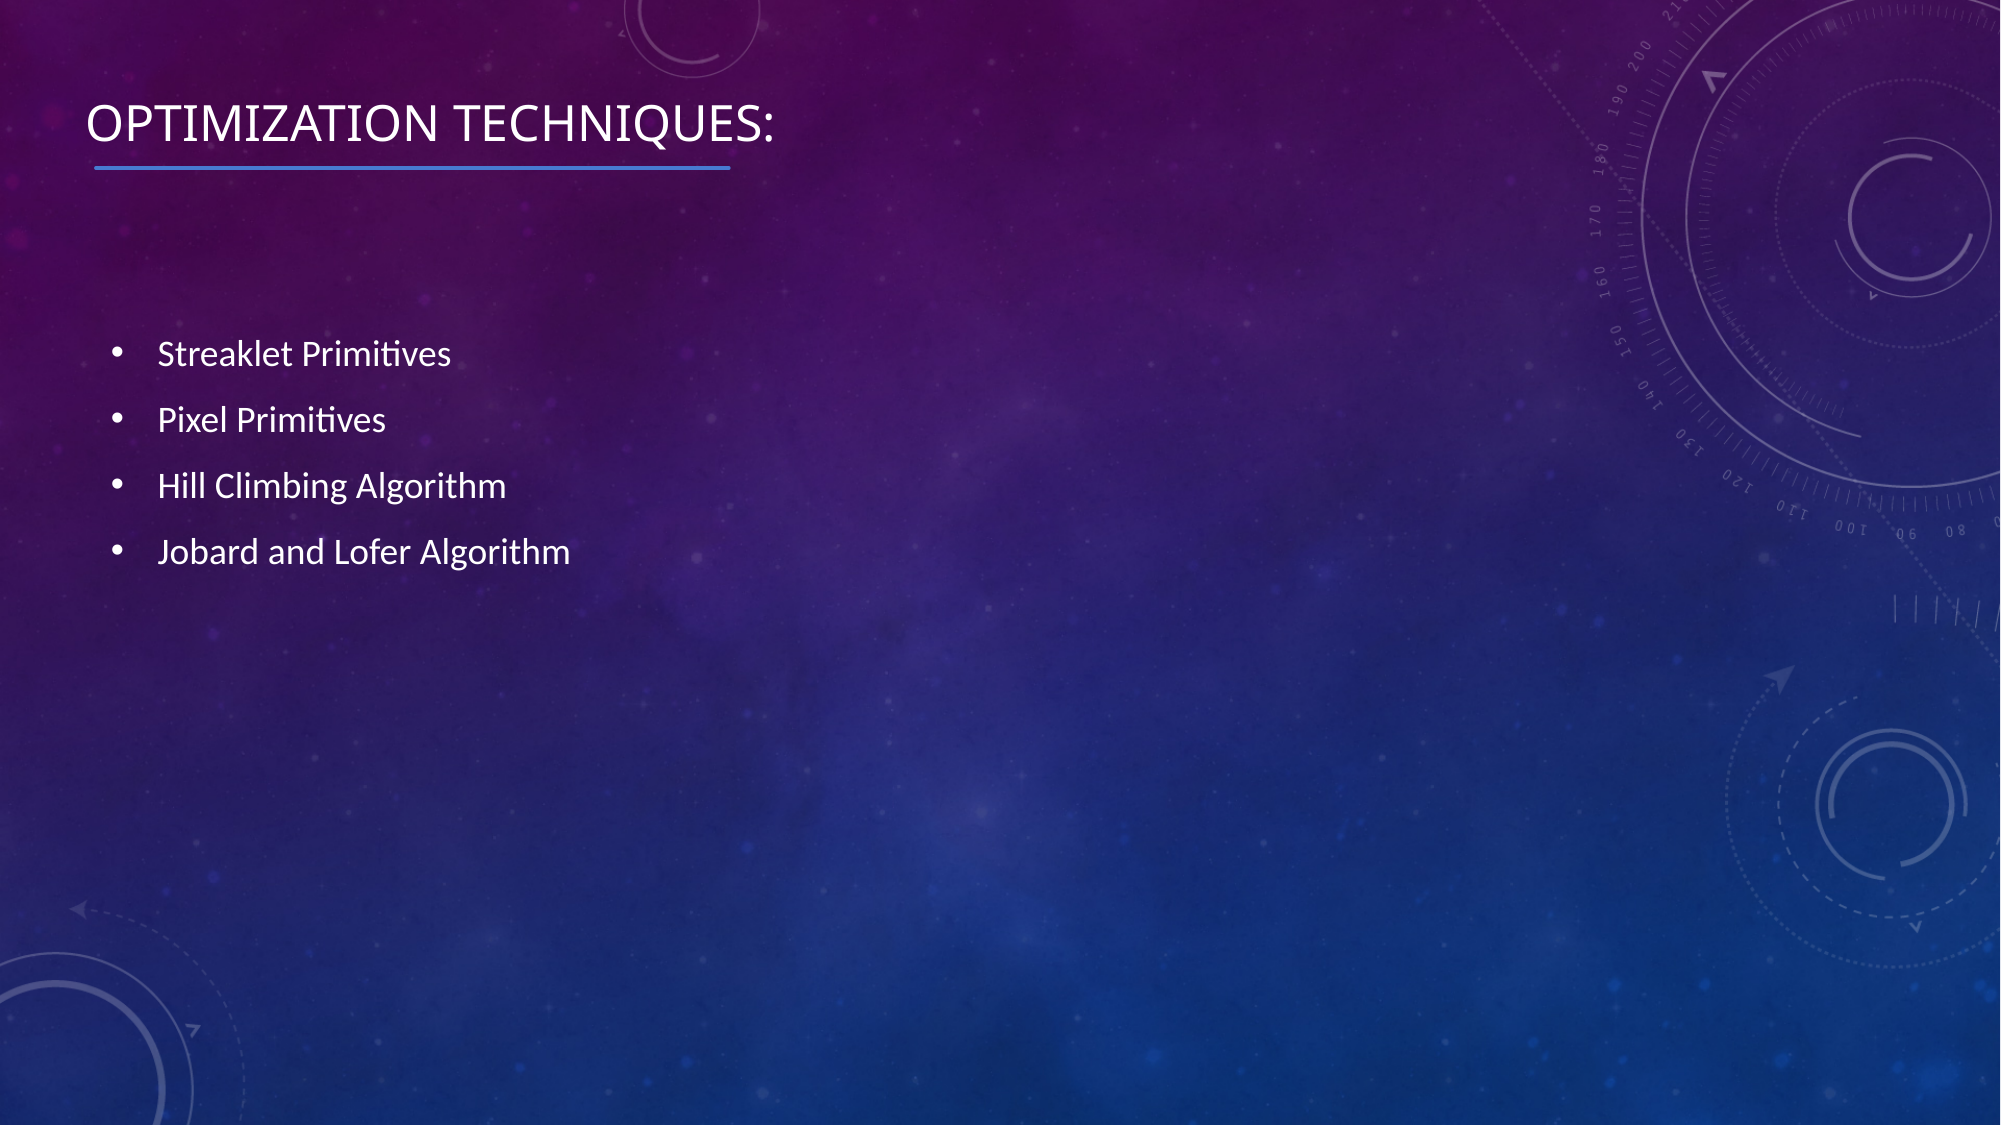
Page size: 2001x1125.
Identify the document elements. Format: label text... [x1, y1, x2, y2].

list Streaklet Primitives Pixel Primitives Hill Climbing Algorithm Jobard and Lofer Algorithm [95, 256, 1758, 645]
picture [0, 0, 2001, 1125]
title Optimization techniques: [70, 56, 1733, 187]
